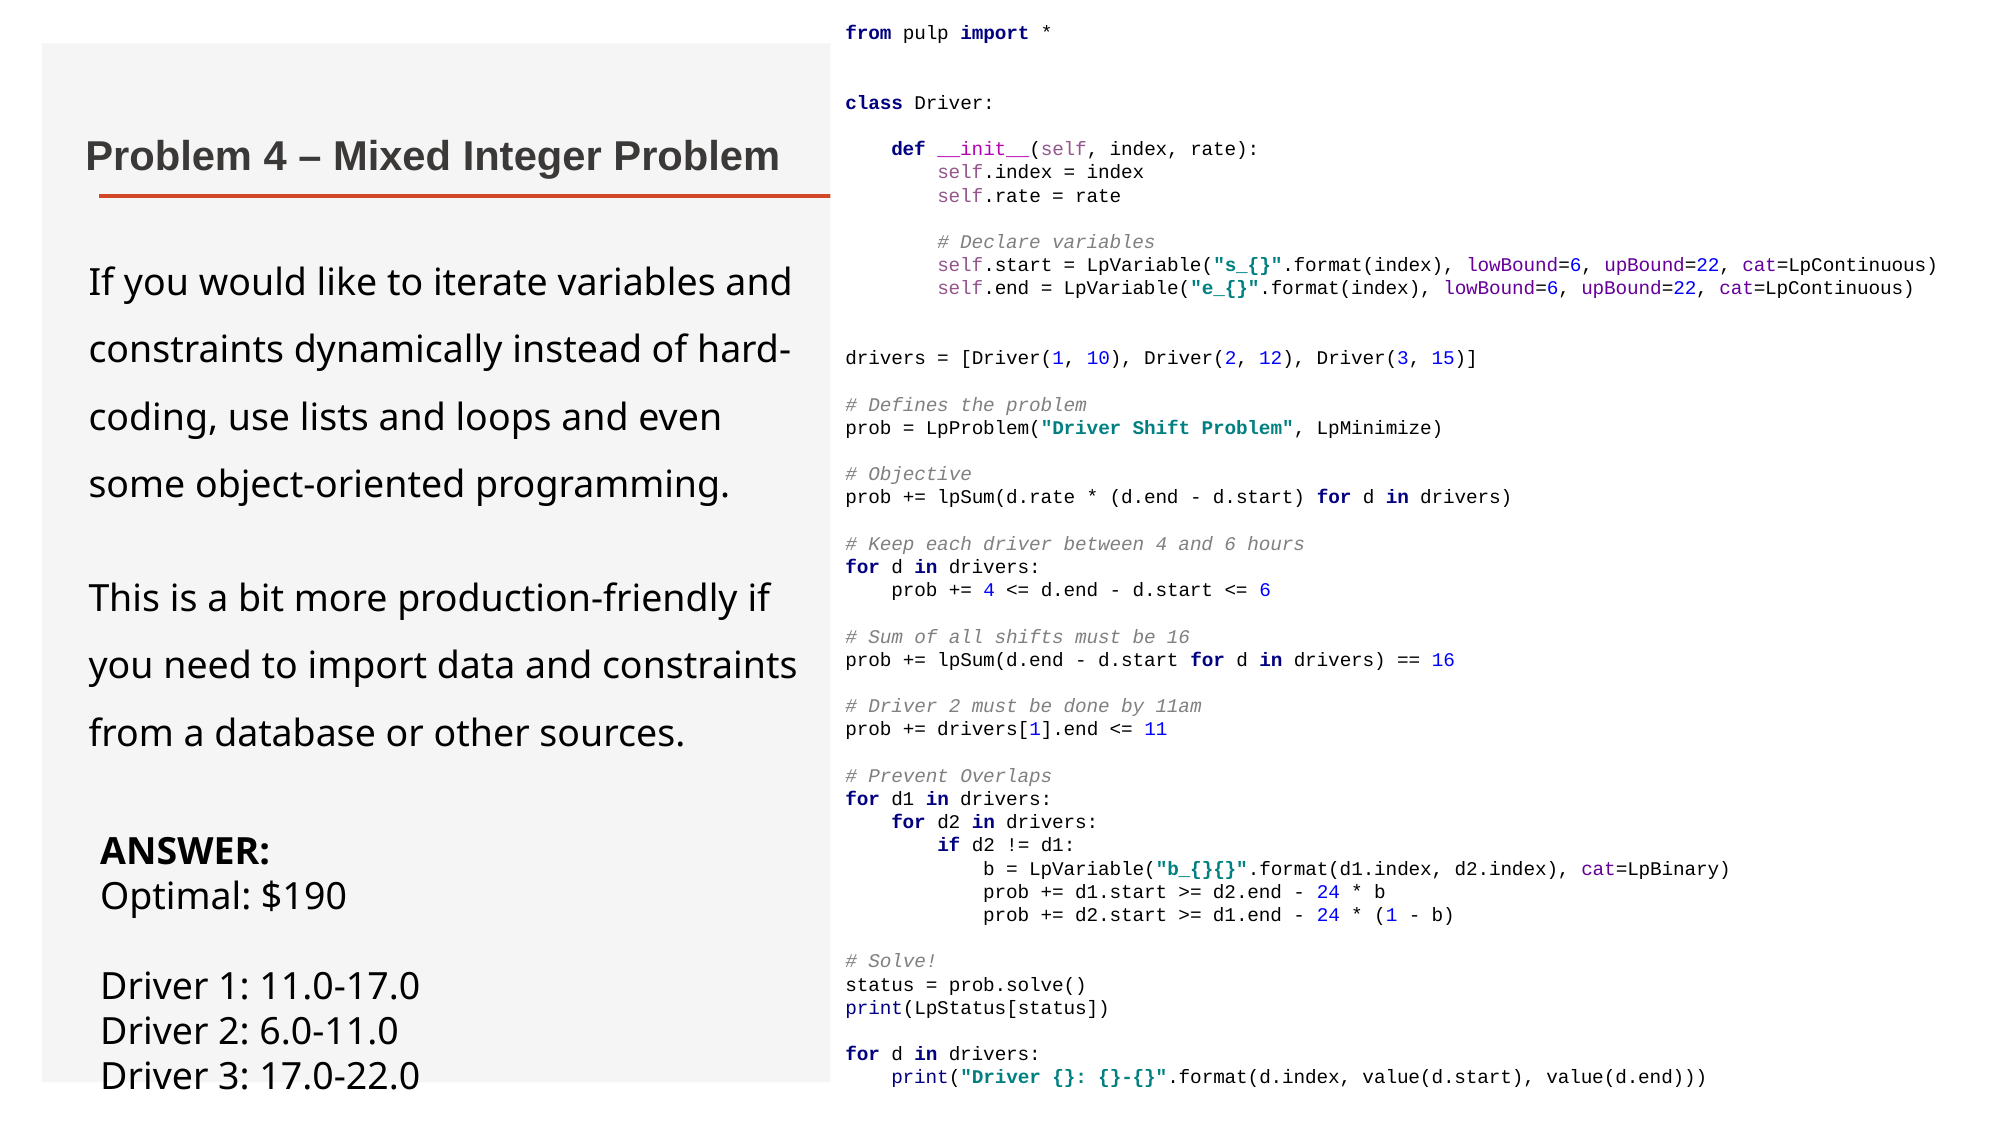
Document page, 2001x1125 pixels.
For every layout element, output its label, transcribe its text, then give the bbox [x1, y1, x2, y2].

text_box from pulp import * class Driver: def __init__(self, index, rate): self.index = index self.rate = rate # Declare variables self.start = LpVariable("s_{}".format(index), lowBound=6, upBound=22, cat=LpContinuous) self.end = LpVariable("e_{}".format(index), lowBound=6, upBound=22, cat=LpContinuous) drivers = [Driver(1, 10), Driver(2, 12), Driver(3, 15)] # Defines the problem prob = LpProblem("Driver Shift Problem", LpMinimize) # Objective prob += lpSum(d.rate * (d.end - d.start) for d in drivers) # Keep each driver between 4 and 6 hours for d in drivers: prob += 4 <= d.end - d.start <= 6 # Sum of all shifts must be 16 prob += lpSum(d.end - d.start for d in drivers) == 16 # Driver 2 must be done by 11am prob += drivers[1].end <= 11 # Prevent Overlaps for d1 in drivers: for d2 in drivers: if d2 != d1: b = LpVariable("b_{}{}".format(d1.index, d2.index), cat=LpBinary) prob += d1.start >= d2.end - 24 * b prob += d2.start >= d1.end - 24 * (1 - b) # Solve! status = prob.solve() print(LpStatus[status]) for d in drivers: print("Driver {}: {}-{}".format(d.index, value(d.start), value(d.end))) [830, 12, 2000, 1119]
title Problem 4 – Mixed Integer Problem [85, 73, 830, 179]
text_box ANSWER: Optimal: $190 Driver 1: 11.0-17.0 Driver 2: 6.0-11.0 Driver 3: 17.0-22.0 [85, 819, 1086, 1105]
list If you would like to iterate variables and constraints dynamically instead of hard-coding, use lists and loops and even some object-oriented programming. This is a bit more production-friendly if you need to import data and constraints from a database or other sources. [88, 235, 813, 819]
